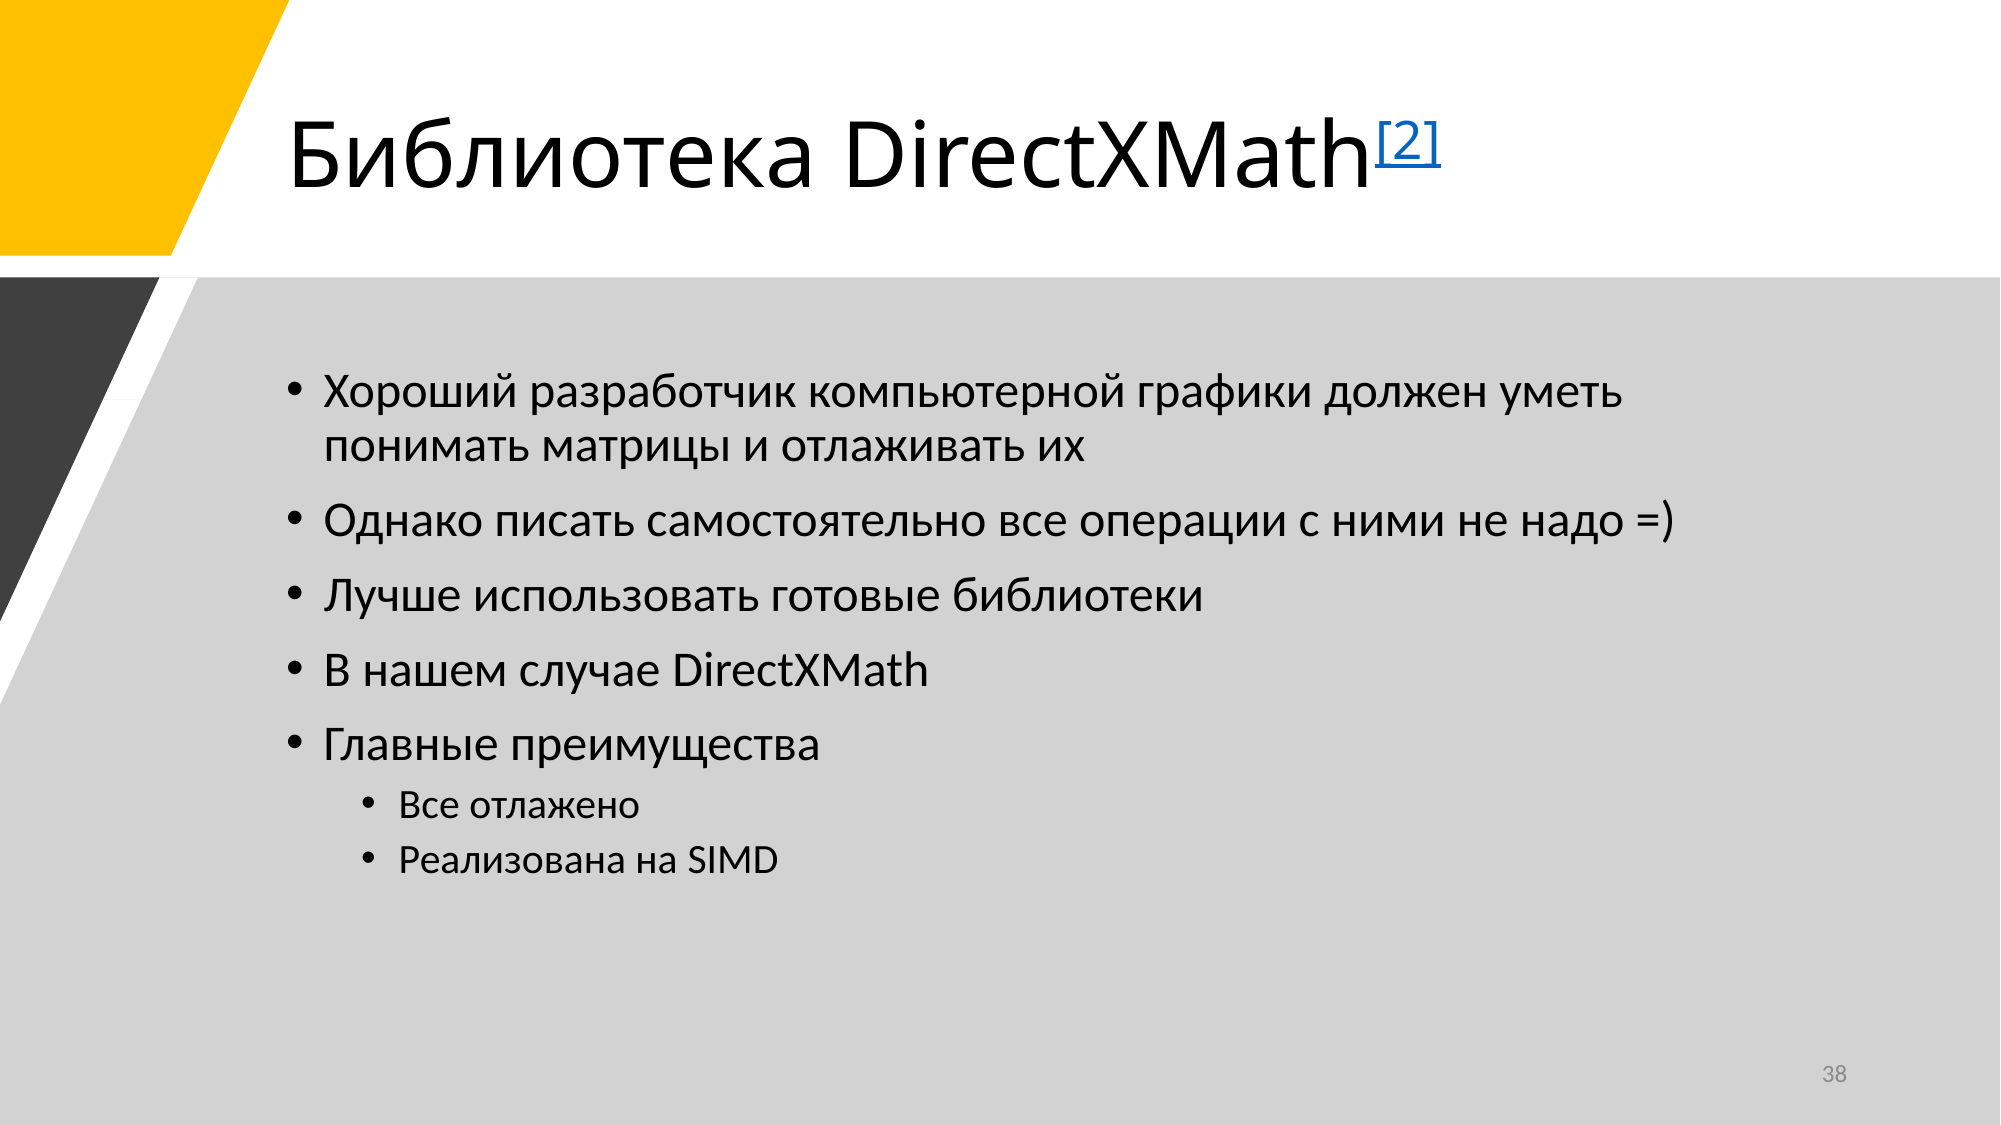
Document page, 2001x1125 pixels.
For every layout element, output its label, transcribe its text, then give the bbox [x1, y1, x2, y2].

text_box [0, 0, 291, 257]
slide_number 38 [1412, 1042, 1863, 1103]
text_box [0, 276, 162, 622]
text_box [0, 276, 2000, 1125]
list Хороший разработчик компьютерной графики должен уметь понимать матрицы и отлаживать их Однако писать самостоятельно все операции с ними не надо =) Лучше использовать готовые библиотеки В нашем случае DirectXMath Главные преимущества Все отлажено Реализована на SIMD [271, 356, 1808, 1035]
title Библиотека DirectXMath[2] [271, 60, 1808, 255]
